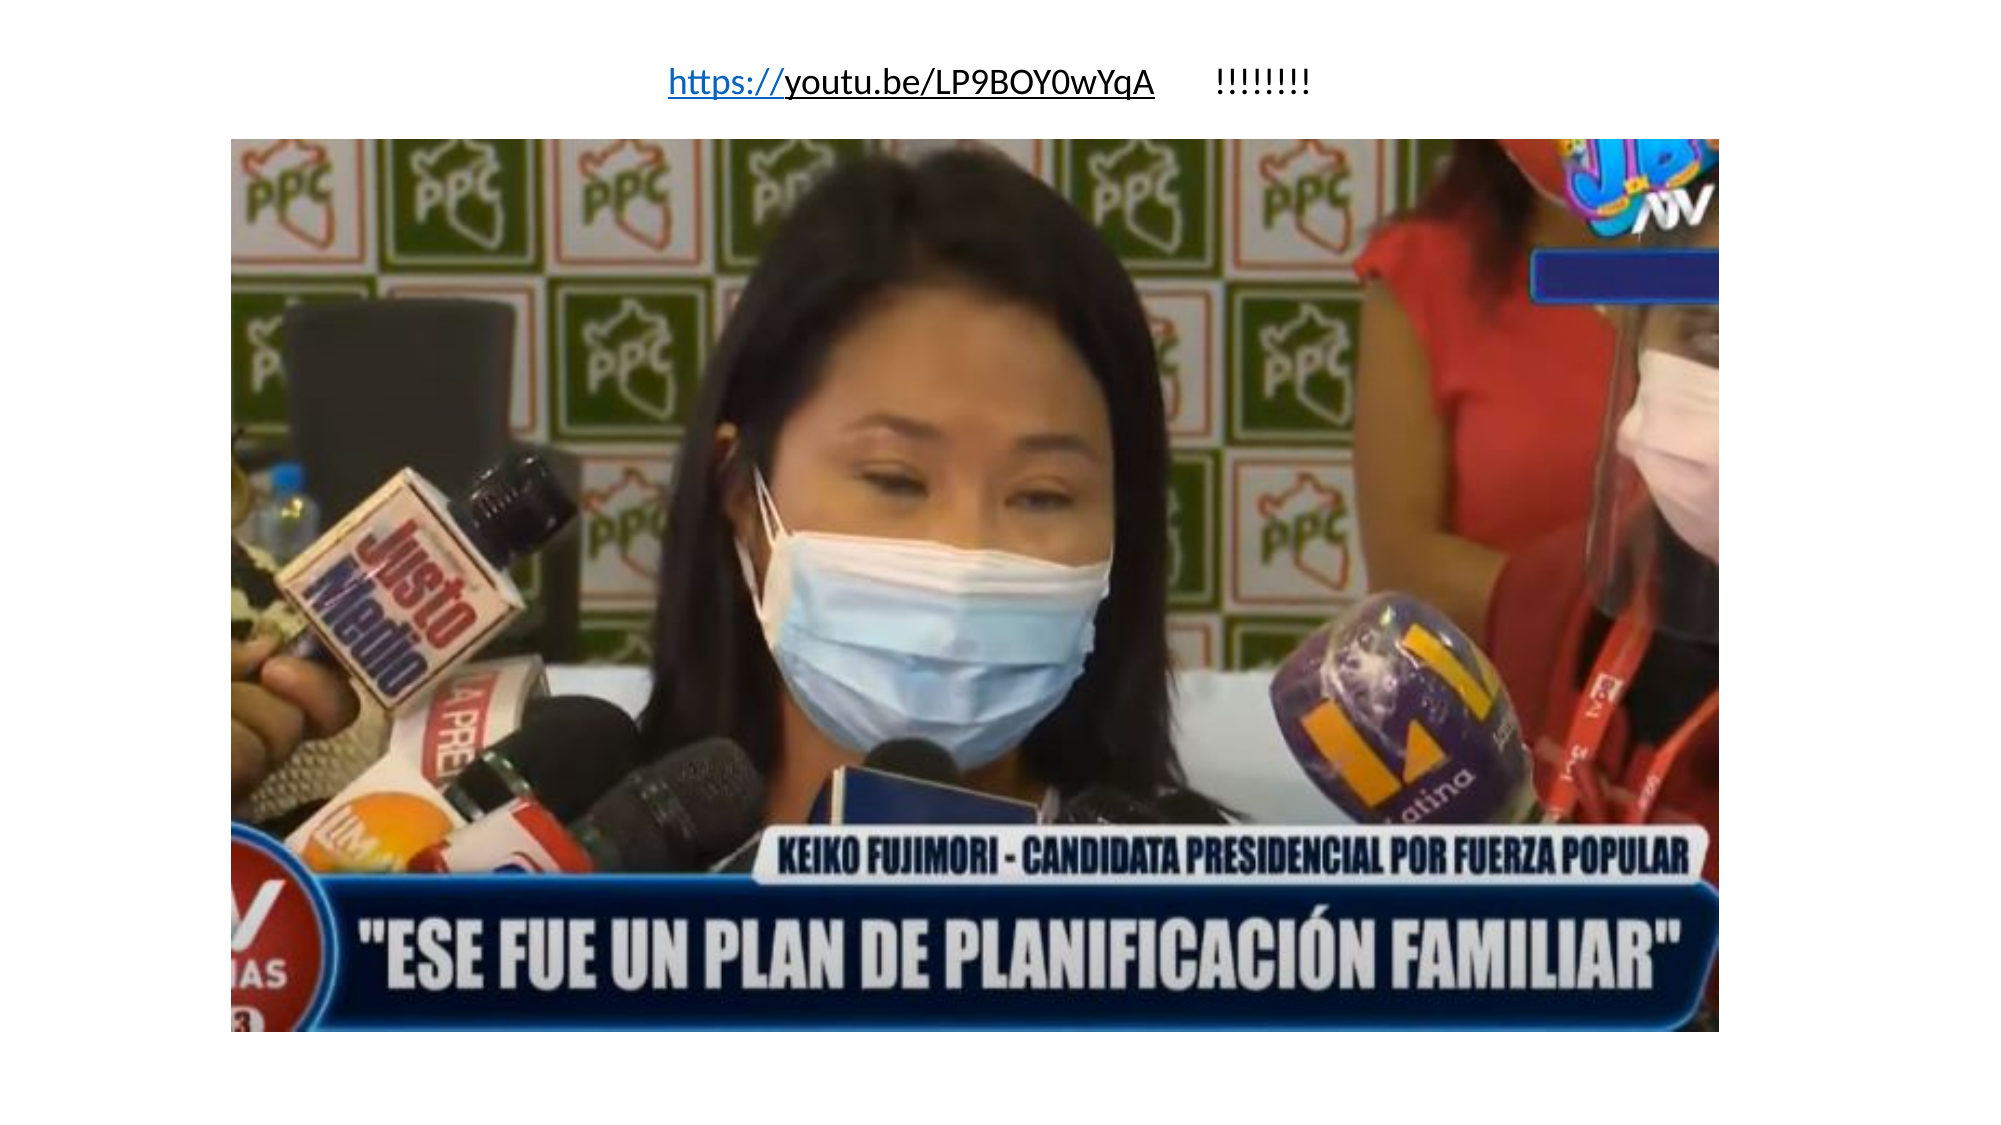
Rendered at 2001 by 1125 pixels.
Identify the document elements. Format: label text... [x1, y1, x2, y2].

picture [231, 139, 1719, 1033]
text_box https://youtu.be/LP9BOY0wYqA !!!!!!!! [653, 49, 1328, 109]
